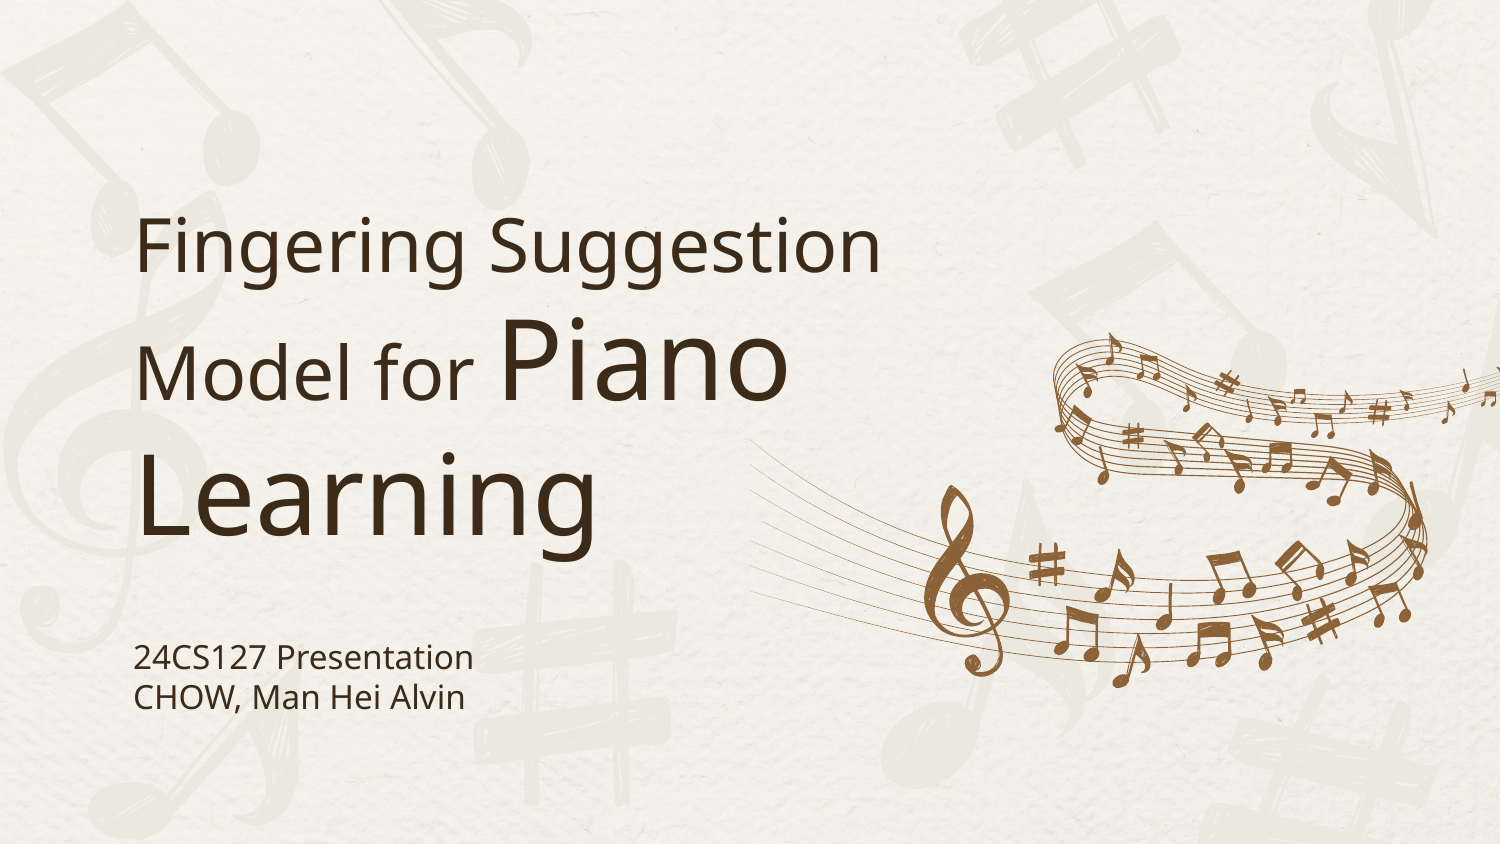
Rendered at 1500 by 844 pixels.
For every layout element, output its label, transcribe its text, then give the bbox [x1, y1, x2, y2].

subtitle 24CS127 Presentation CHOW, Man Hei Alvin [118, 620, 744, 689]
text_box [749, 331, 1500, 689]
title Fingering Suggestion Model for Piano Learning [118, 137, 1047, 618]
